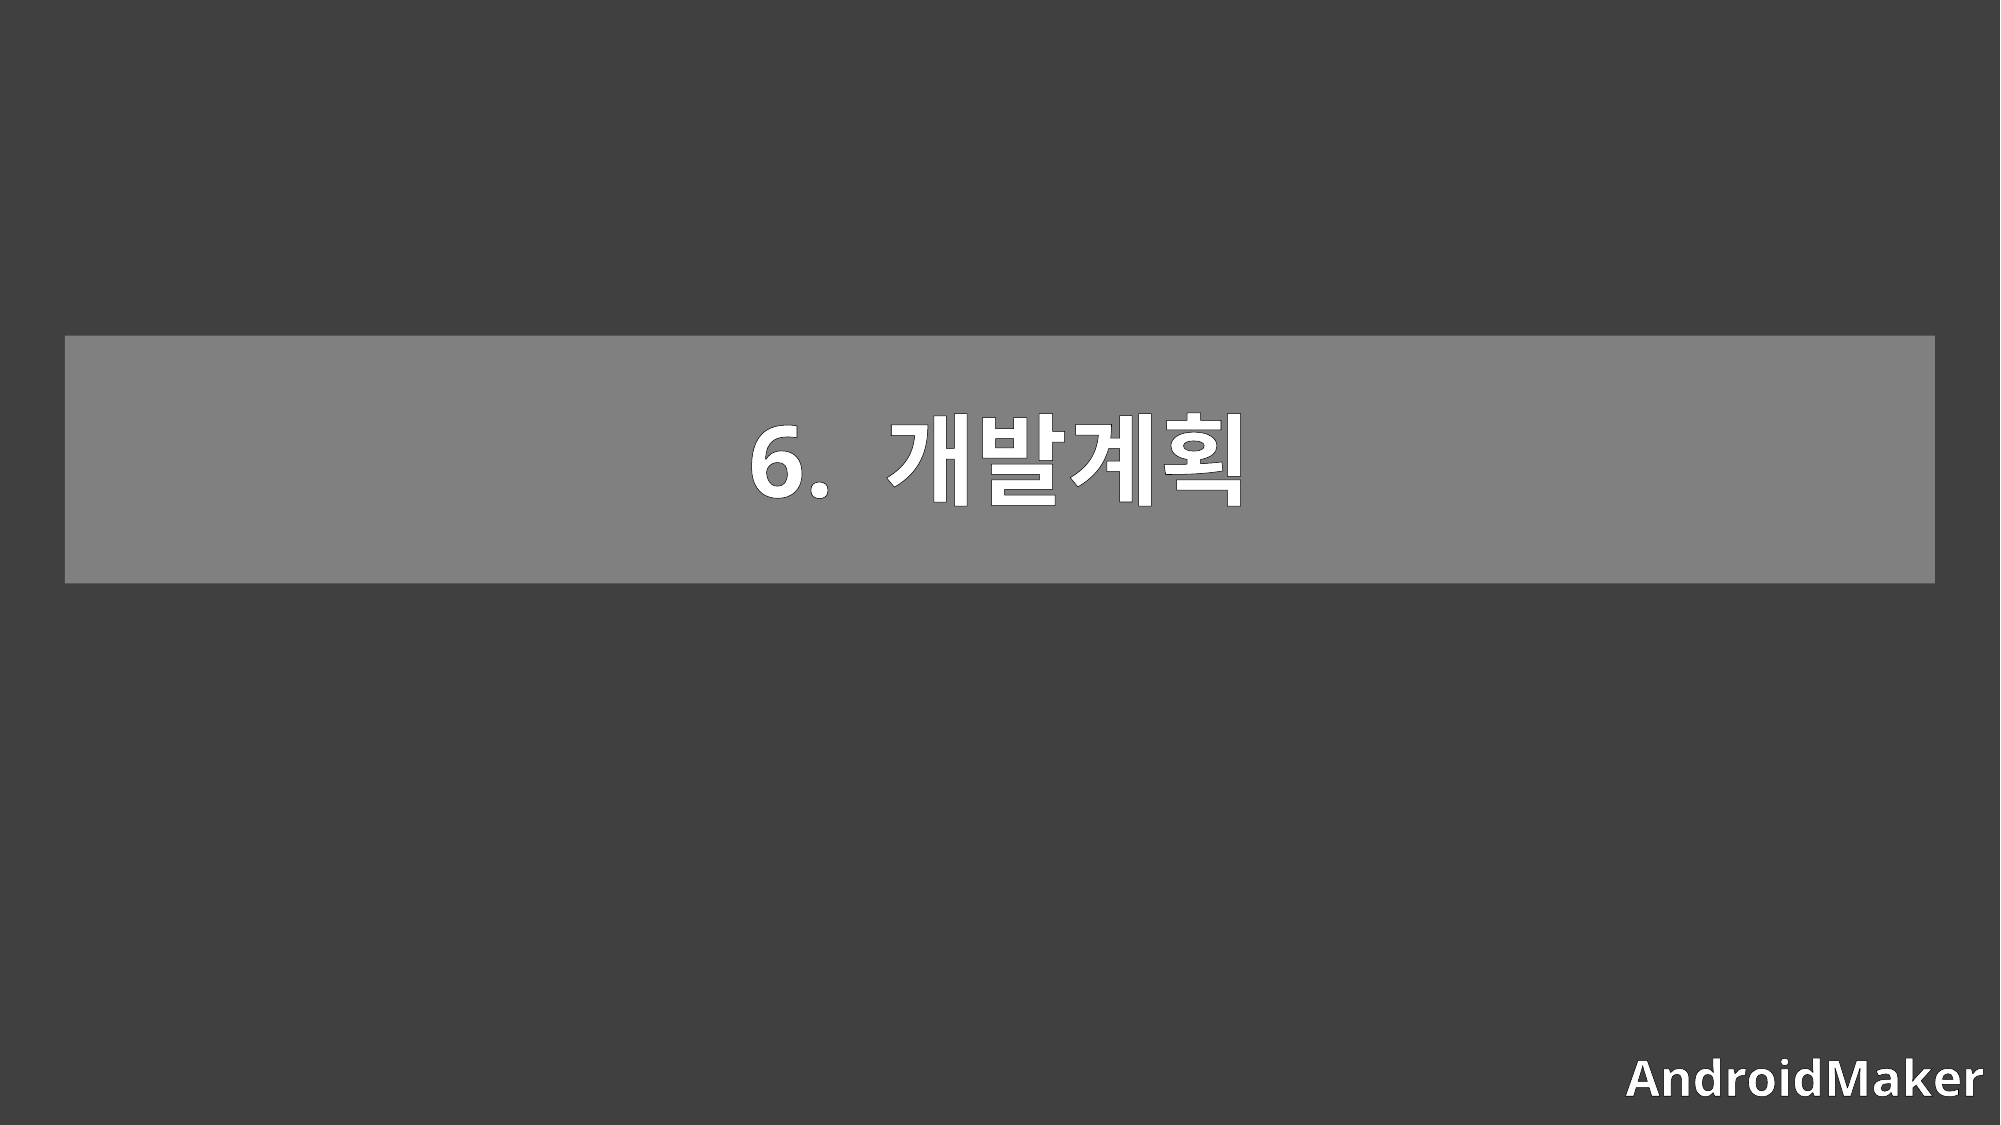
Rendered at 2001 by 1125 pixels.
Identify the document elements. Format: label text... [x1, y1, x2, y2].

text_box AndroidMaker [1610, 1068, 2000, 1093]
text_box [64, 335, 1935, 584]
text_box 6. 개발계획 [249, 367, 1750, 563]
